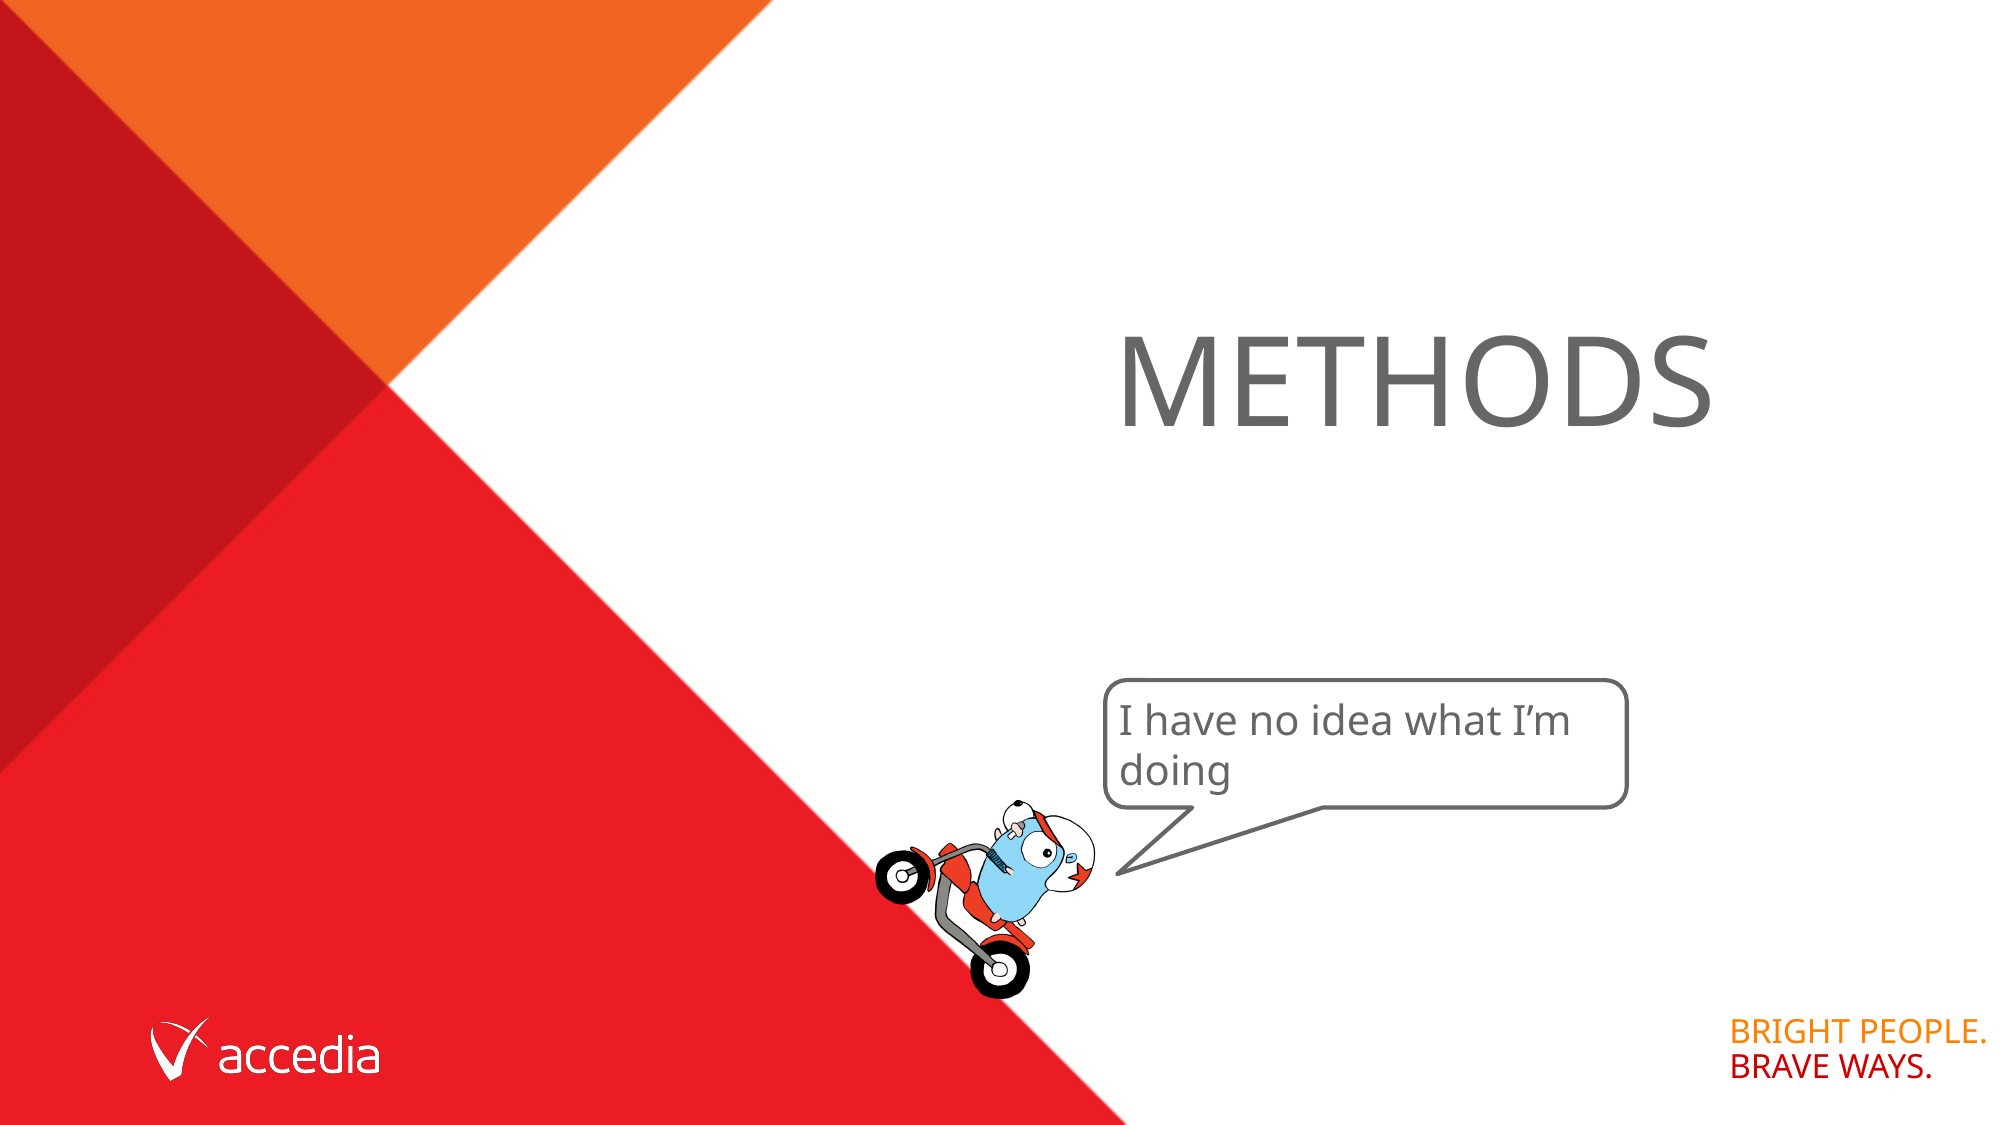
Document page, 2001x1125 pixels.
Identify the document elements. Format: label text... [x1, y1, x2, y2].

text_box I have no idea what I’m doing [1105, 680, 1627, 875]
title methods [387, 222, 1725, 551]
picture [0, 0, 2000, 1125]
